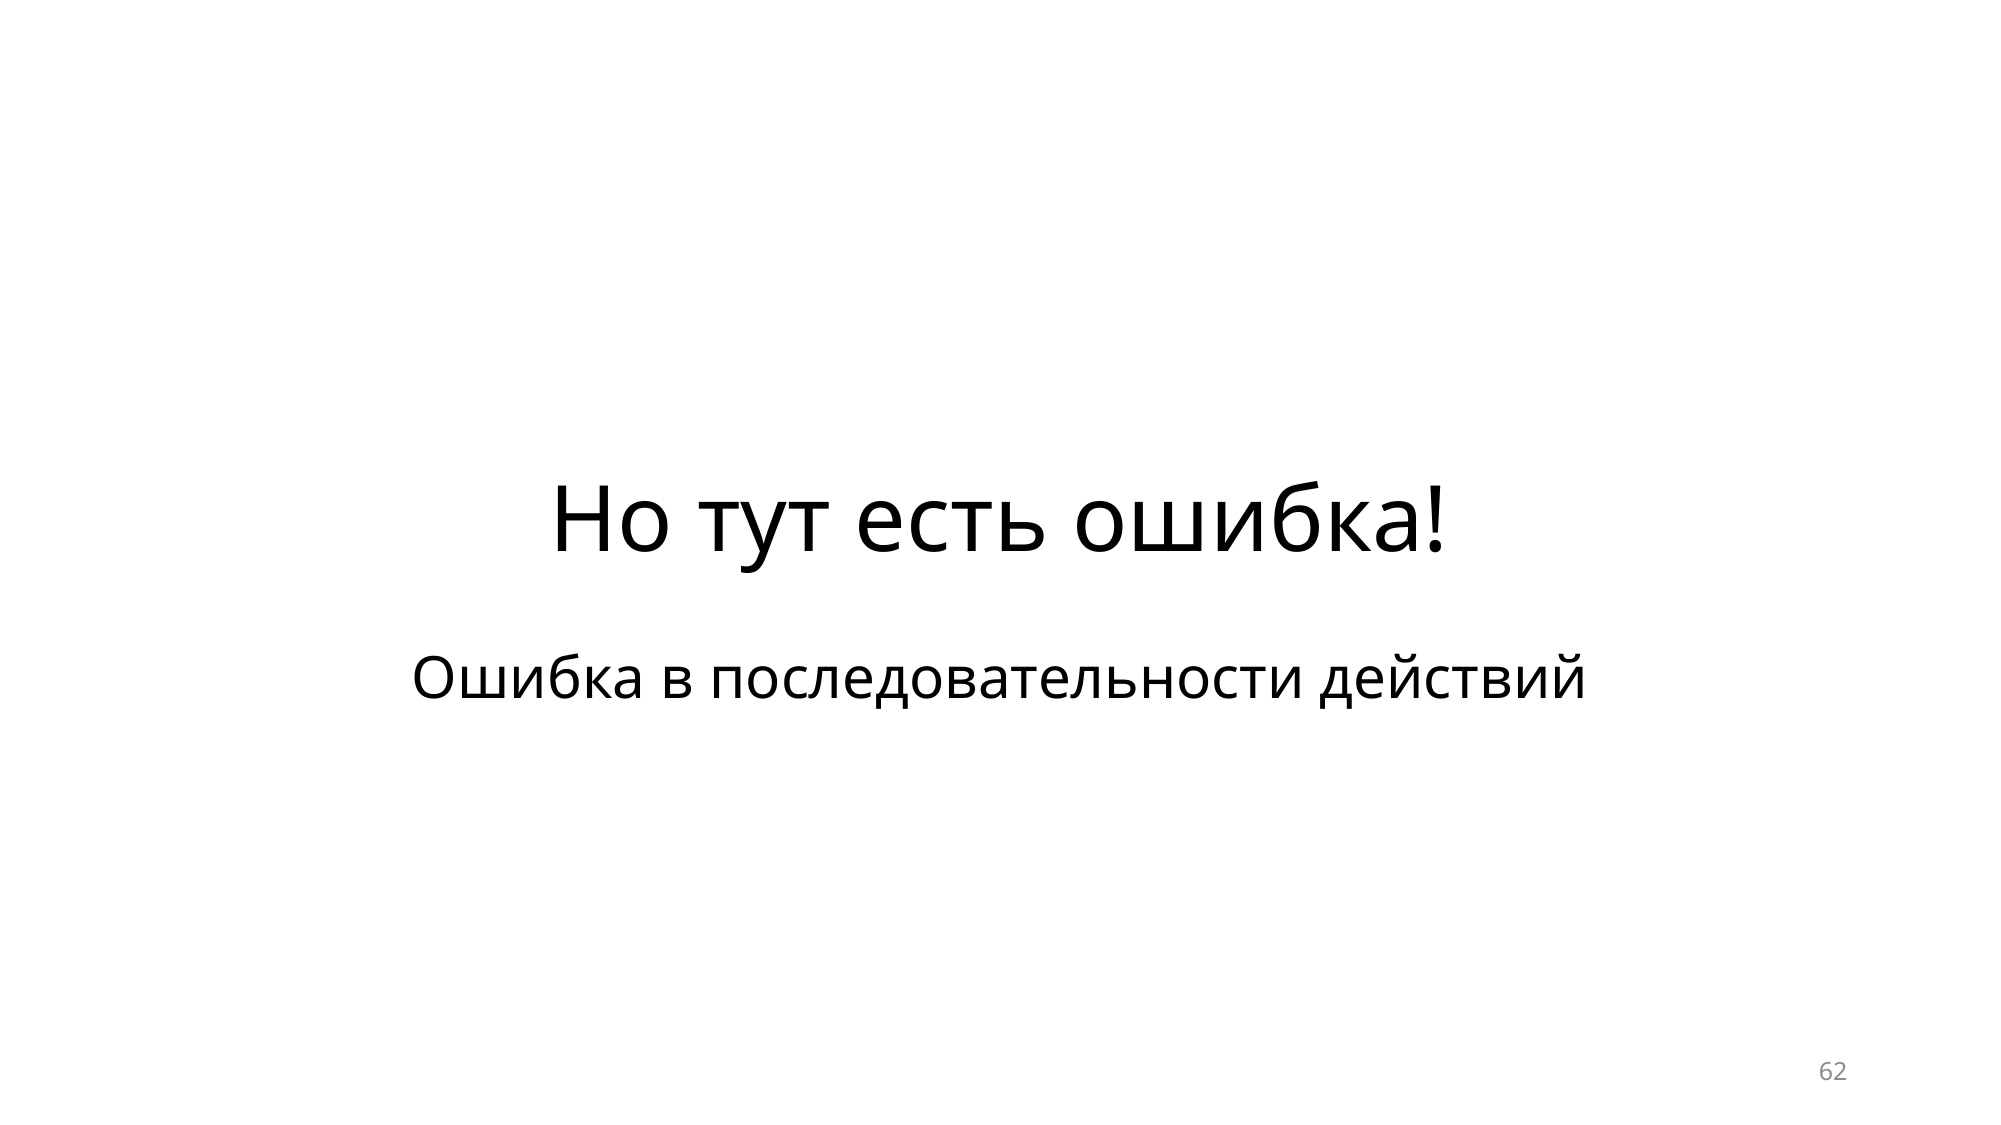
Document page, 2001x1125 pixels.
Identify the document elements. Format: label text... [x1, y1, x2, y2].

slide_number 62 [1412, 1042, 1863, 1103]
list Ошибка в последовательности действий [137, 640, 1863, 887]
title Но тут есть ошибка! [137, 445, 1863, 599]
